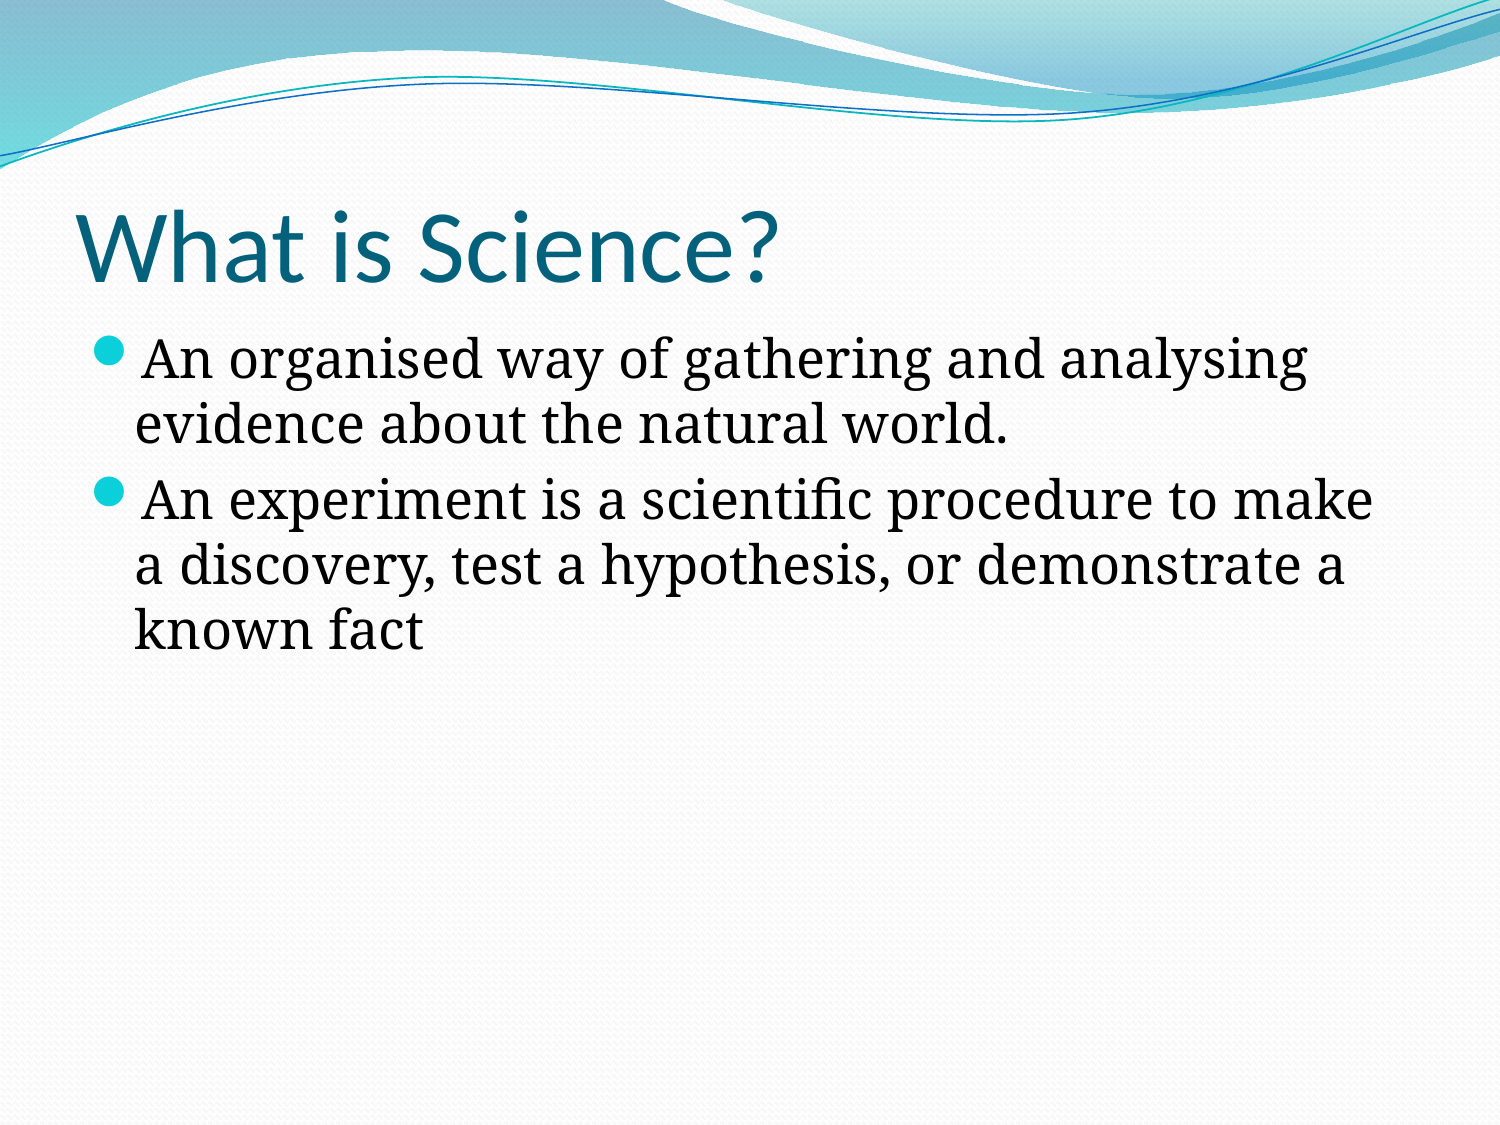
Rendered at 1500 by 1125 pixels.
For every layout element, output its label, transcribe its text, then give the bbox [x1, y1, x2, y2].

list An organised way of gathering and analysing evidence about the natural world. An experiment is a scientific procedure to make a discovery, test a hypothesis, or demonstrate a known fact [75, 317, 1425, 1038]
title What is Science? [75, 115, 1425, 303]
